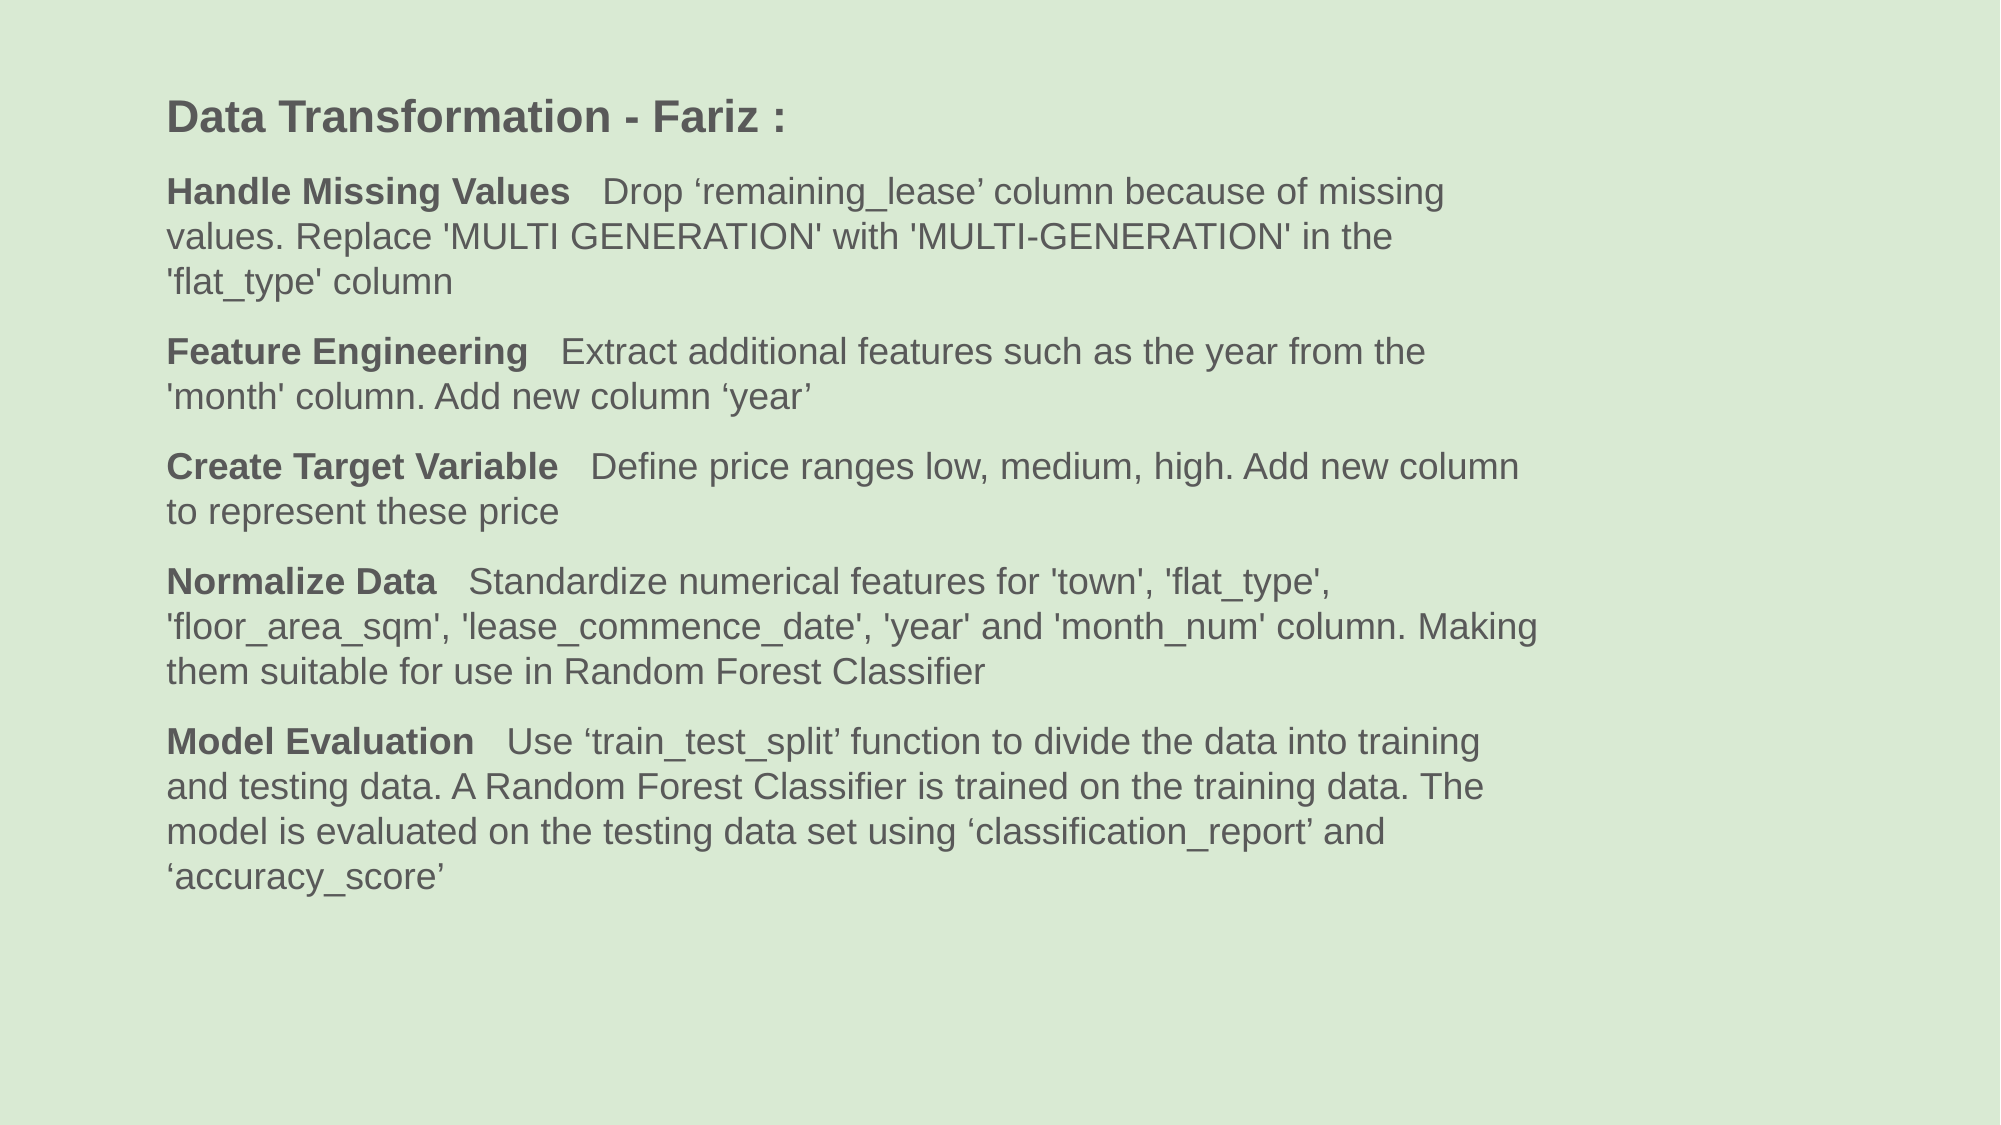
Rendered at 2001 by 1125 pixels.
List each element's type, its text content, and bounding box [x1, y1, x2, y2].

text_box Data Transformation - Fariz : Handle Missing Values Drop ‘remaining_lease’ column because of missing values. Replace 'MULTI GENERATION' with 'MULTI-GENERATION' in the 'flat_type' column Feature Engineering Extract additional features such as the year from the 'month' column. Add new column ‘year’ Create Target Variable Define price ranges low, medium, high. Add new column to represent these price Normalize Data Standardize numerical features for 'town', 'flat_type', 'floor_area_sqm', 'lease_commence_date', 'year' and 'month_num' column. Making them suitable for use in Random Forest Classifier Model Evaluation Use ‘train_test_split’ function to divide the data into training and testing data. A Random Forest Classifier is trained on the training data. The model is evaluated on the testing data set using ‘classification_report’ and ‘accuracy_score’ [151, 71, 1559, 356]
